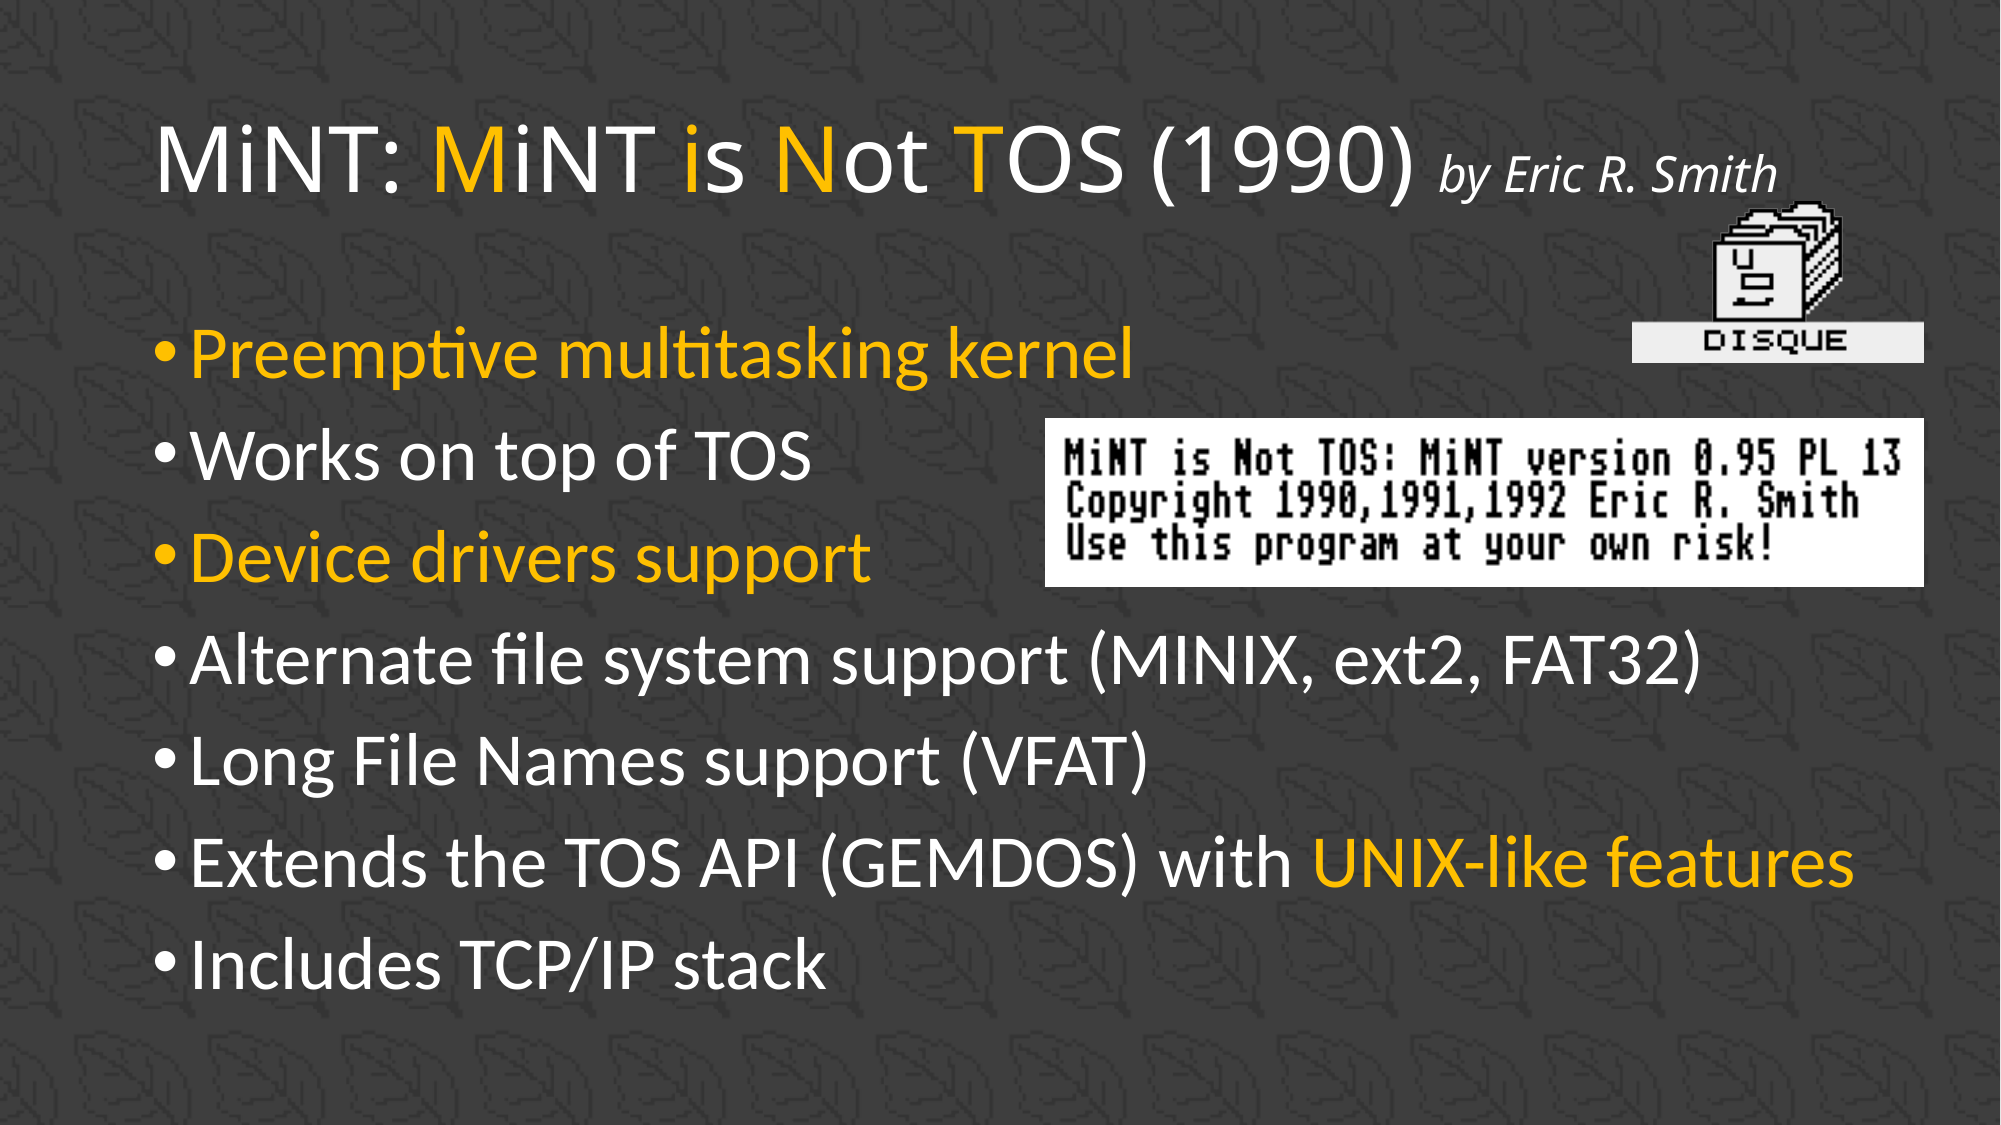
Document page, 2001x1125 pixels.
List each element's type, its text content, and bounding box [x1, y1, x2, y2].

picture [0, 0, 2001, 1125]
title MiNT: MiNT is Not TOS (1990) by Eric R. Smith [137, 89, 1863, 236]
list Preemptive multitasking kernel Works on top of TOS Device drivers support Alternate file system support (MINIX, ext2, FAT32) Long File Names support (VFAT) Extends the TOS API (GEMDOS) with UNIX-like features Includes TCP/IP stack [137, 306, 1899, 1066]
